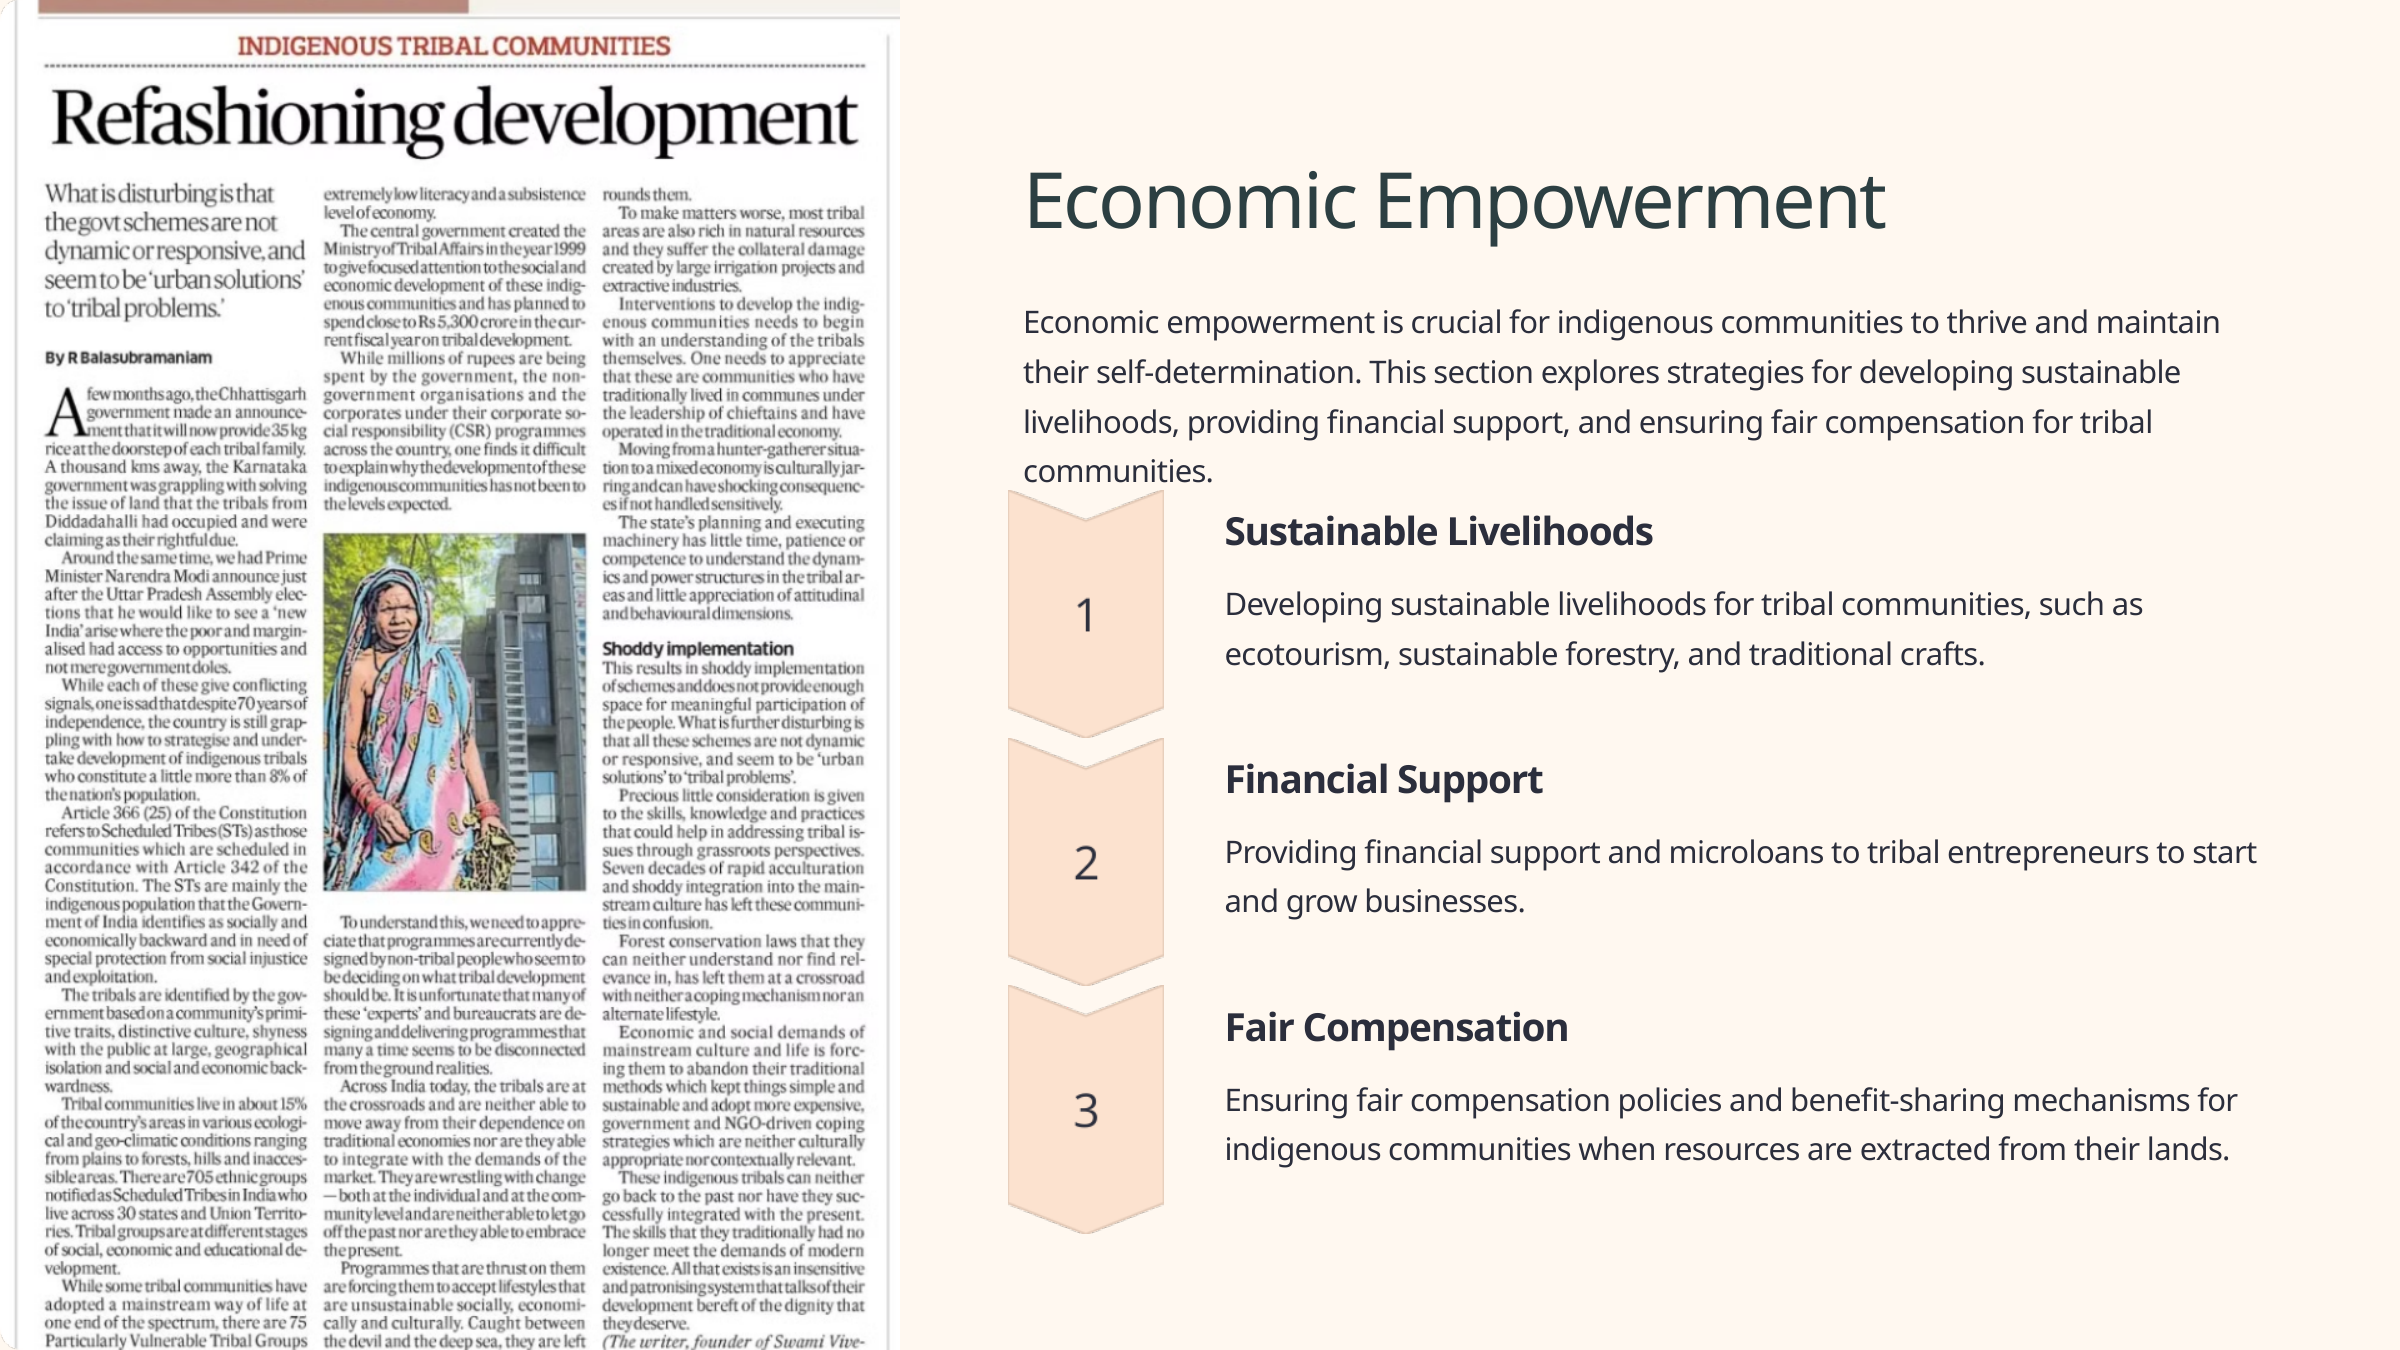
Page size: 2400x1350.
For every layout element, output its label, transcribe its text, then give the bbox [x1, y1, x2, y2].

text_box Fair Compensation [1209, 993, 1597, 1042]
text_box Ensuring fair compensation policies and benefit-sharing mechanisms for indigenous communities when resources are extracted from their lands. [1209, 1060, 2292, 1160]
text_box Providing financial support and microloans to tribal entrepreneurs to start and grow businesses. [1209, 812, 2292, 912]
text_box Financial Support [1209, 745, 1597, 794]
text_box Sustainable Livelihoods [1209, 497, 1611, 546]
text_box Economic Empowerment [1008, 139, 1881, 237]
text_box Economic empowerment is crucial for indigenous communities to thrive and maintain their self-determination. This section explores strategies for developing sustainable livelihoods, providing financial support, and ensuring fair compensation for tribal communities. [1008, 283, 2292, 432]
text_box Developing sustainable livelihoods for tribal communities, such as ecotourism, sustainable forestry, and traditional crafts. [1209, 564, 2292, 664]
picture [1008, 490, 1164, 1234]
text_box [900, 0, 2400, 1350]
picture [0, 0, 900, 1350]
